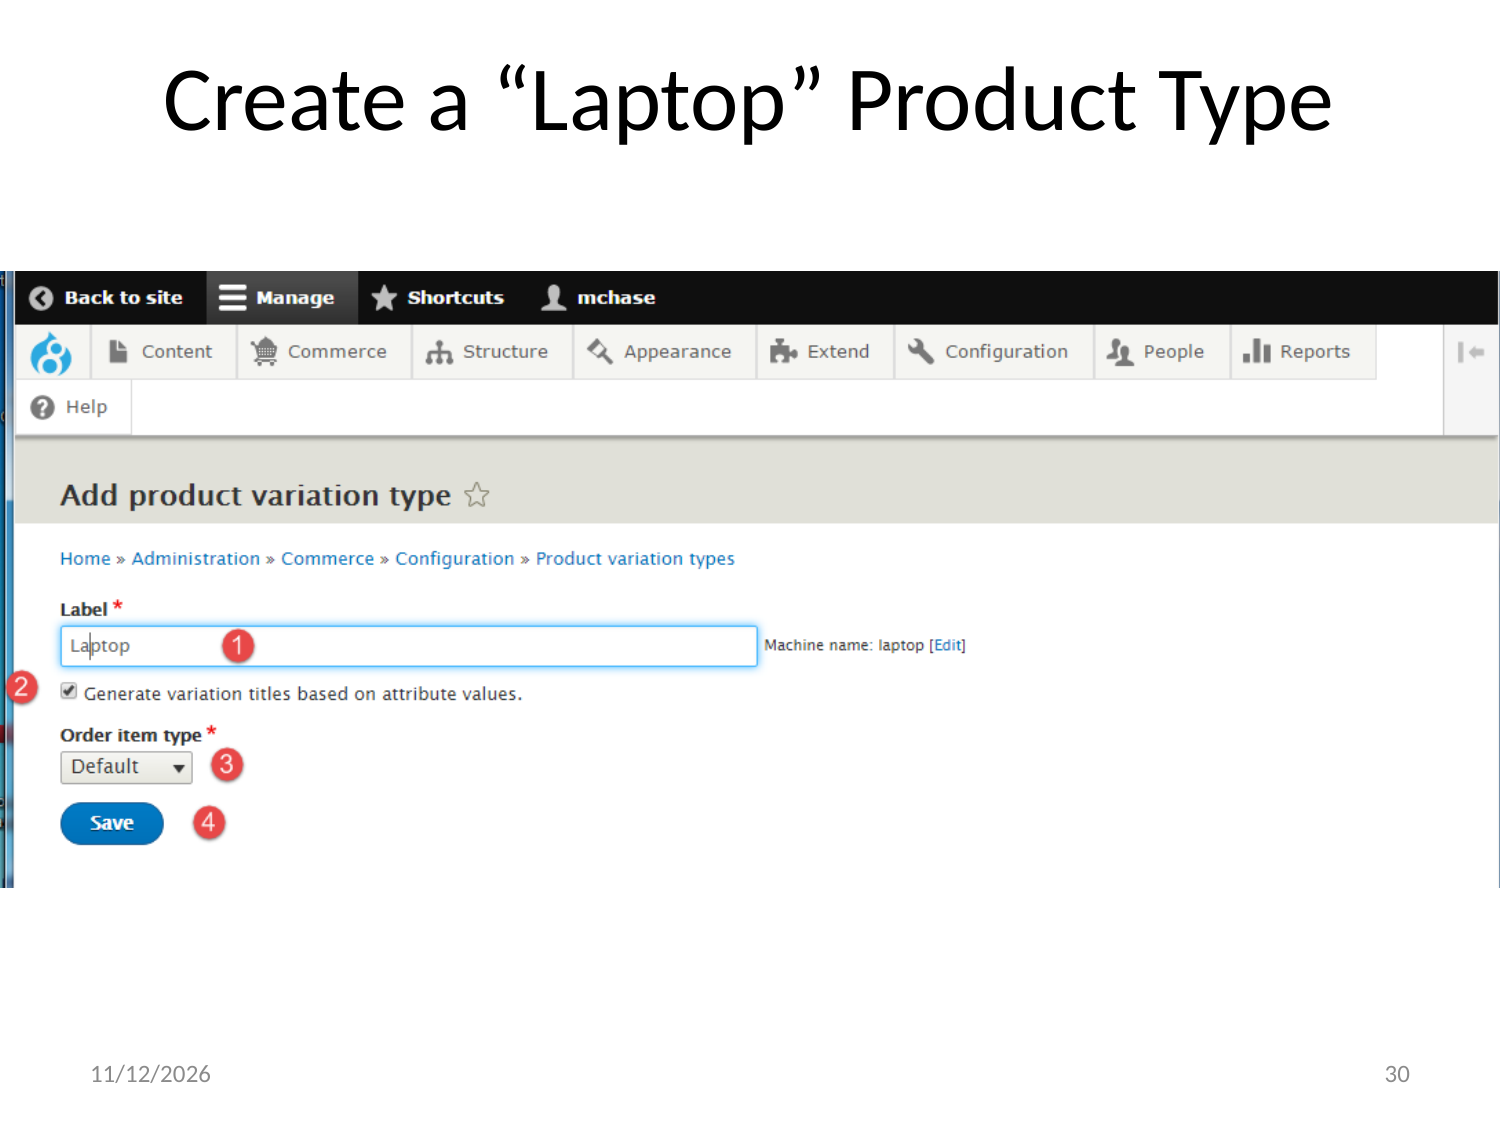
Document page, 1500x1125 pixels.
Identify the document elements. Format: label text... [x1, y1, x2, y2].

title Create a “Laptop” Product Type [0, 0, 1500, 188]
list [0, 271, 1500, 888]
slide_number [75, 1042, 425, 1103]
slide_number 30 [1074, 1042, 1425, 1103]
